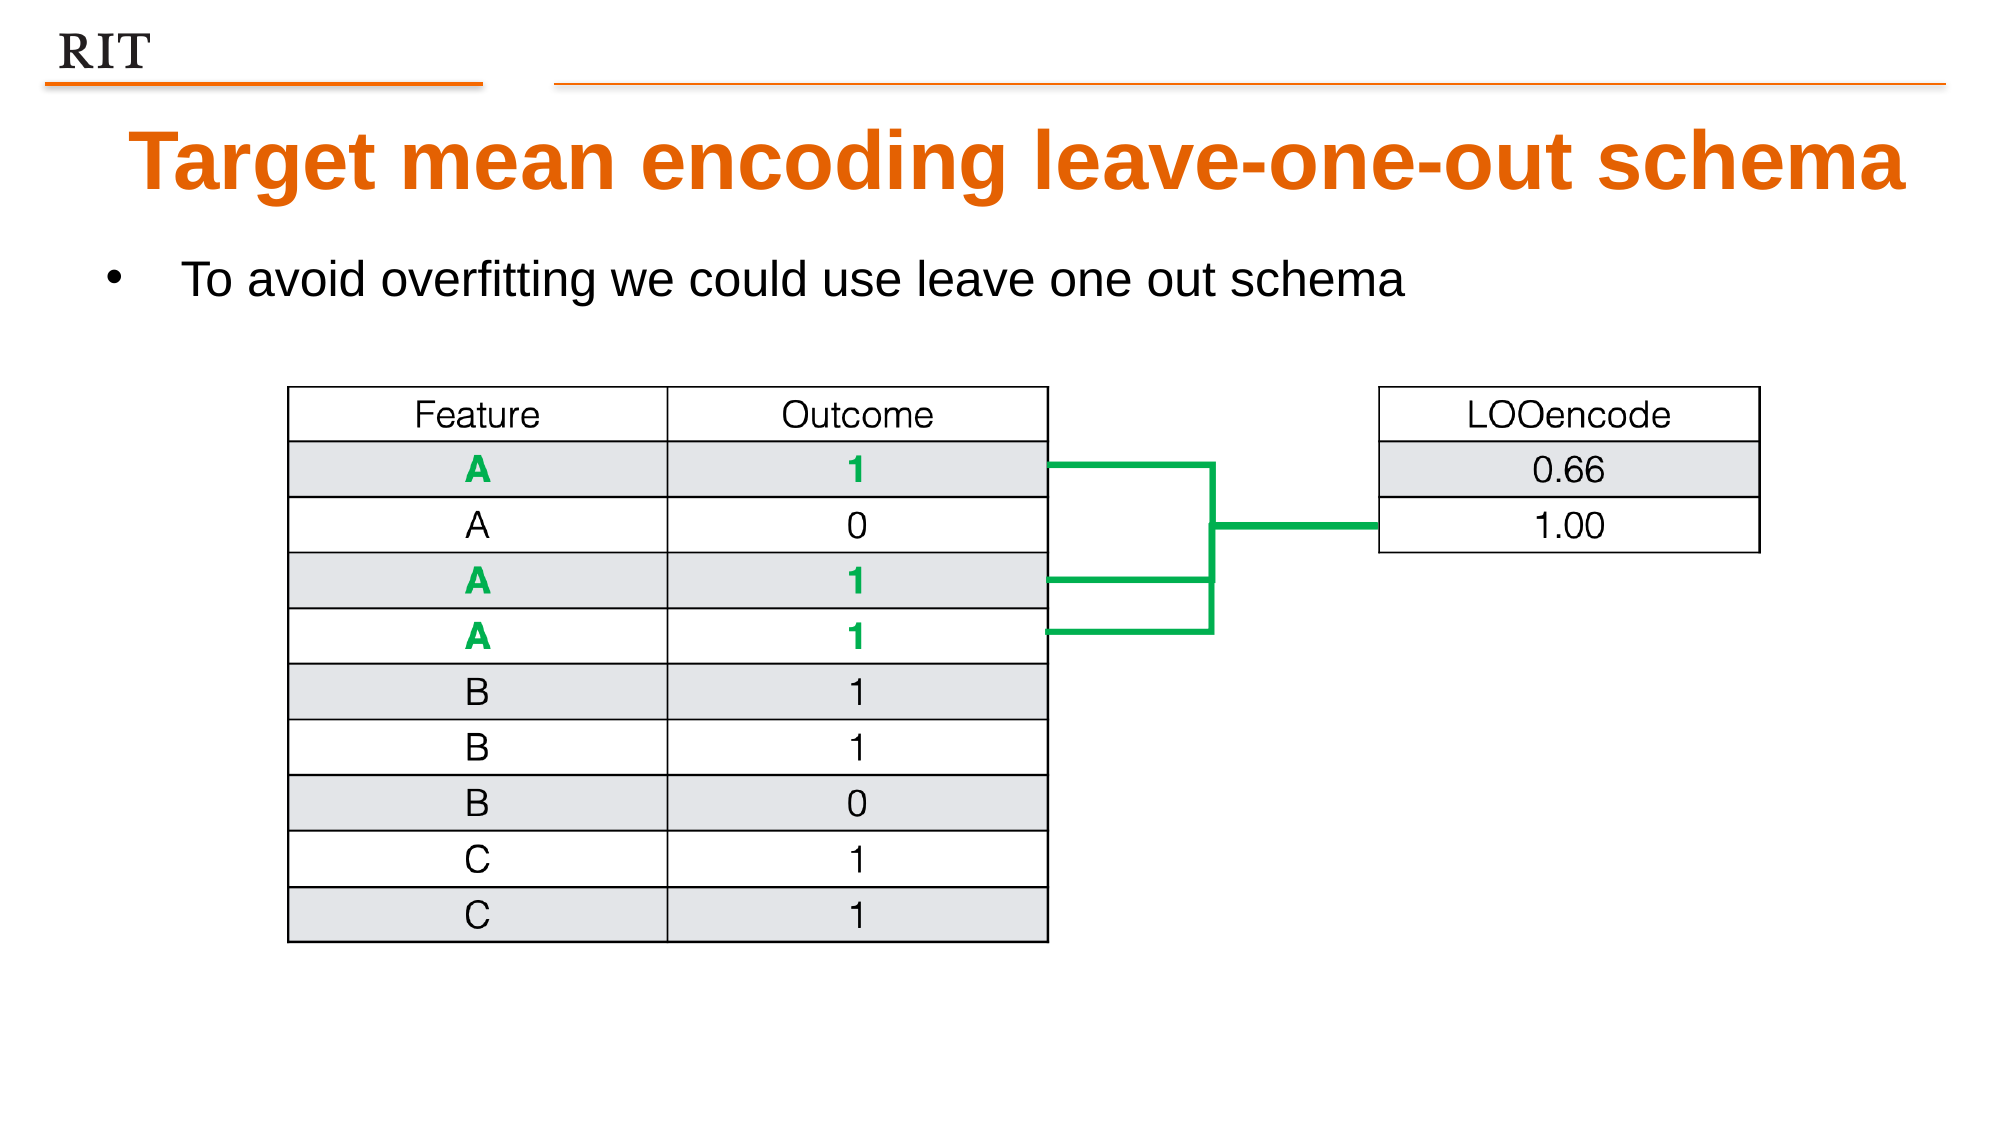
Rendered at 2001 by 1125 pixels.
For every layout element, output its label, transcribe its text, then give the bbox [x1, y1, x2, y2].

title Target mean encoding leave-one-out schema [73, 114, 1962, 198]
picture [235, 329, 1792, 983]
text_box To avoid overfitting we could use leave one out schema [85, 226, 1936, 912]
